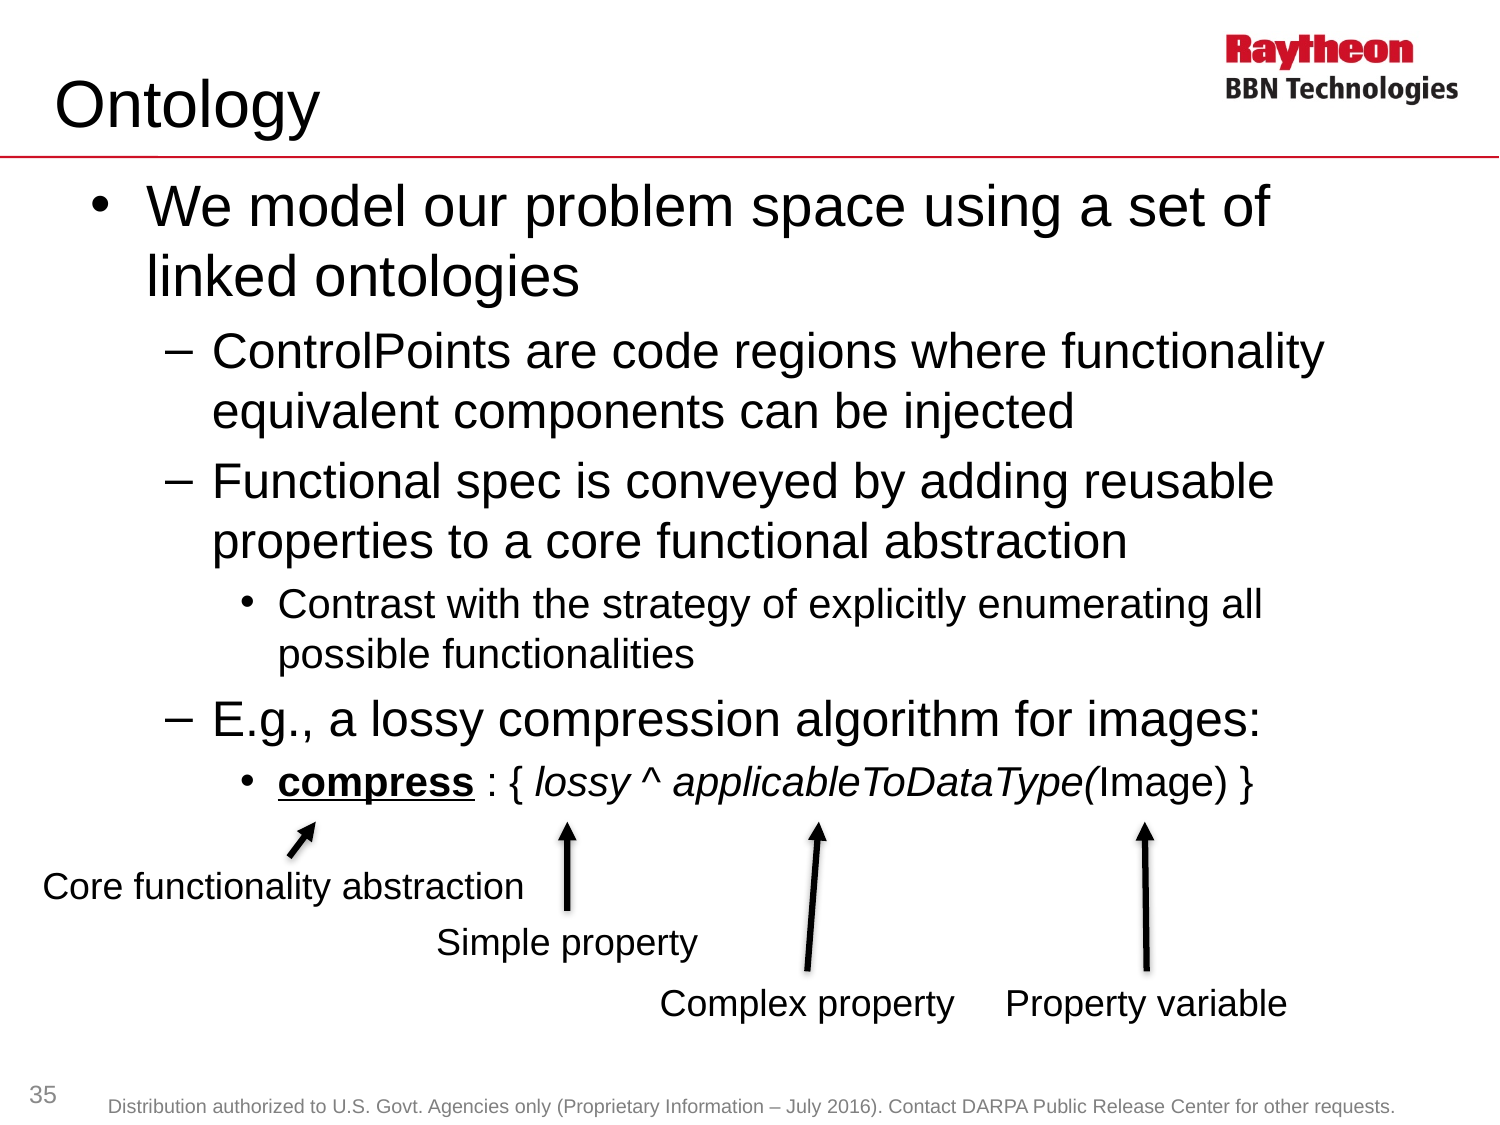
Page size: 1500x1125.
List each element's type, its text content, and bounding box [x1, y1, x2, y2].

list We model our problem space using a set of linked ontologies ControlPoints are code regions where functionality equivalent components can be injected Functional spec is conveyed by adding reusable properties to a core functional abstraction Contrast with the strategy of explicitly enumerating all possible functionalities E.g., a lossy compression algorithm for images: compress : { lossy ^ applicableToDataType(Image) } [74, 160, 1426, 851]
text_box Core functionality abstraction [27, 854, 540, 915]
slide_number 35 [0, 1063, 87, 1124]
text_box Property variable [990, 971, 1303, 1032]
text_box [288, 821, 316, 858]
picture [1222, 31, 1460, 108]
text_box Complex property [644, 971, 970, 1032]
title Ontology [39, 44, 1390, 158]
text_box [807, 821, 820, 972]
text_box Simple property [421, 910, 714, 971]
